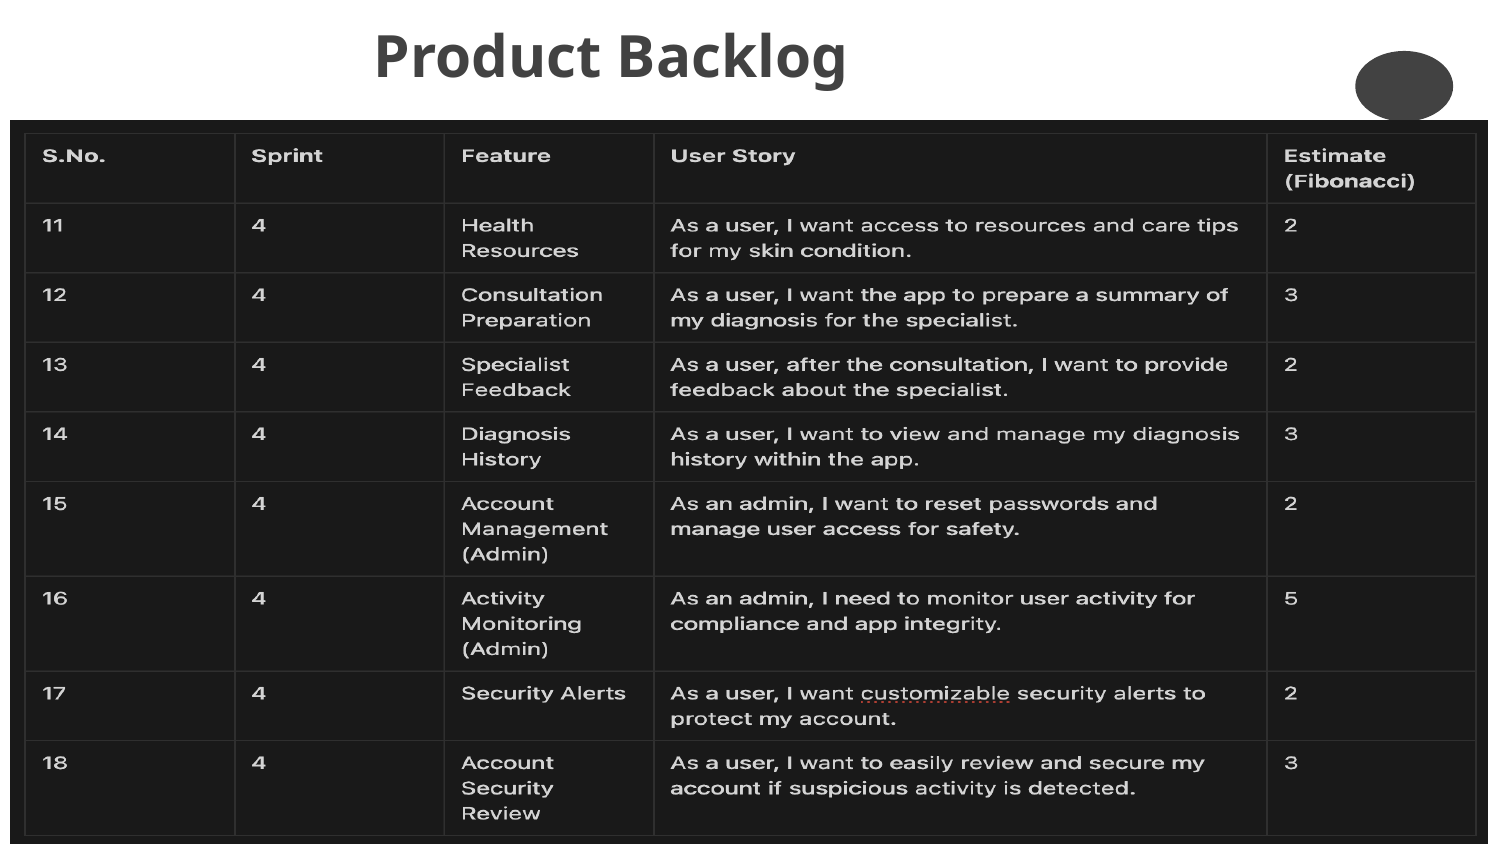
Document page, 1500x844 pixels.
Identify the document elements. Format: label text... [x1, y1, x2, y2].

text_box [1356, 51, 1453, 119]
title Product Backlog [358, 4, 1500, 169]
picture [10, 120, 1489, 844]
